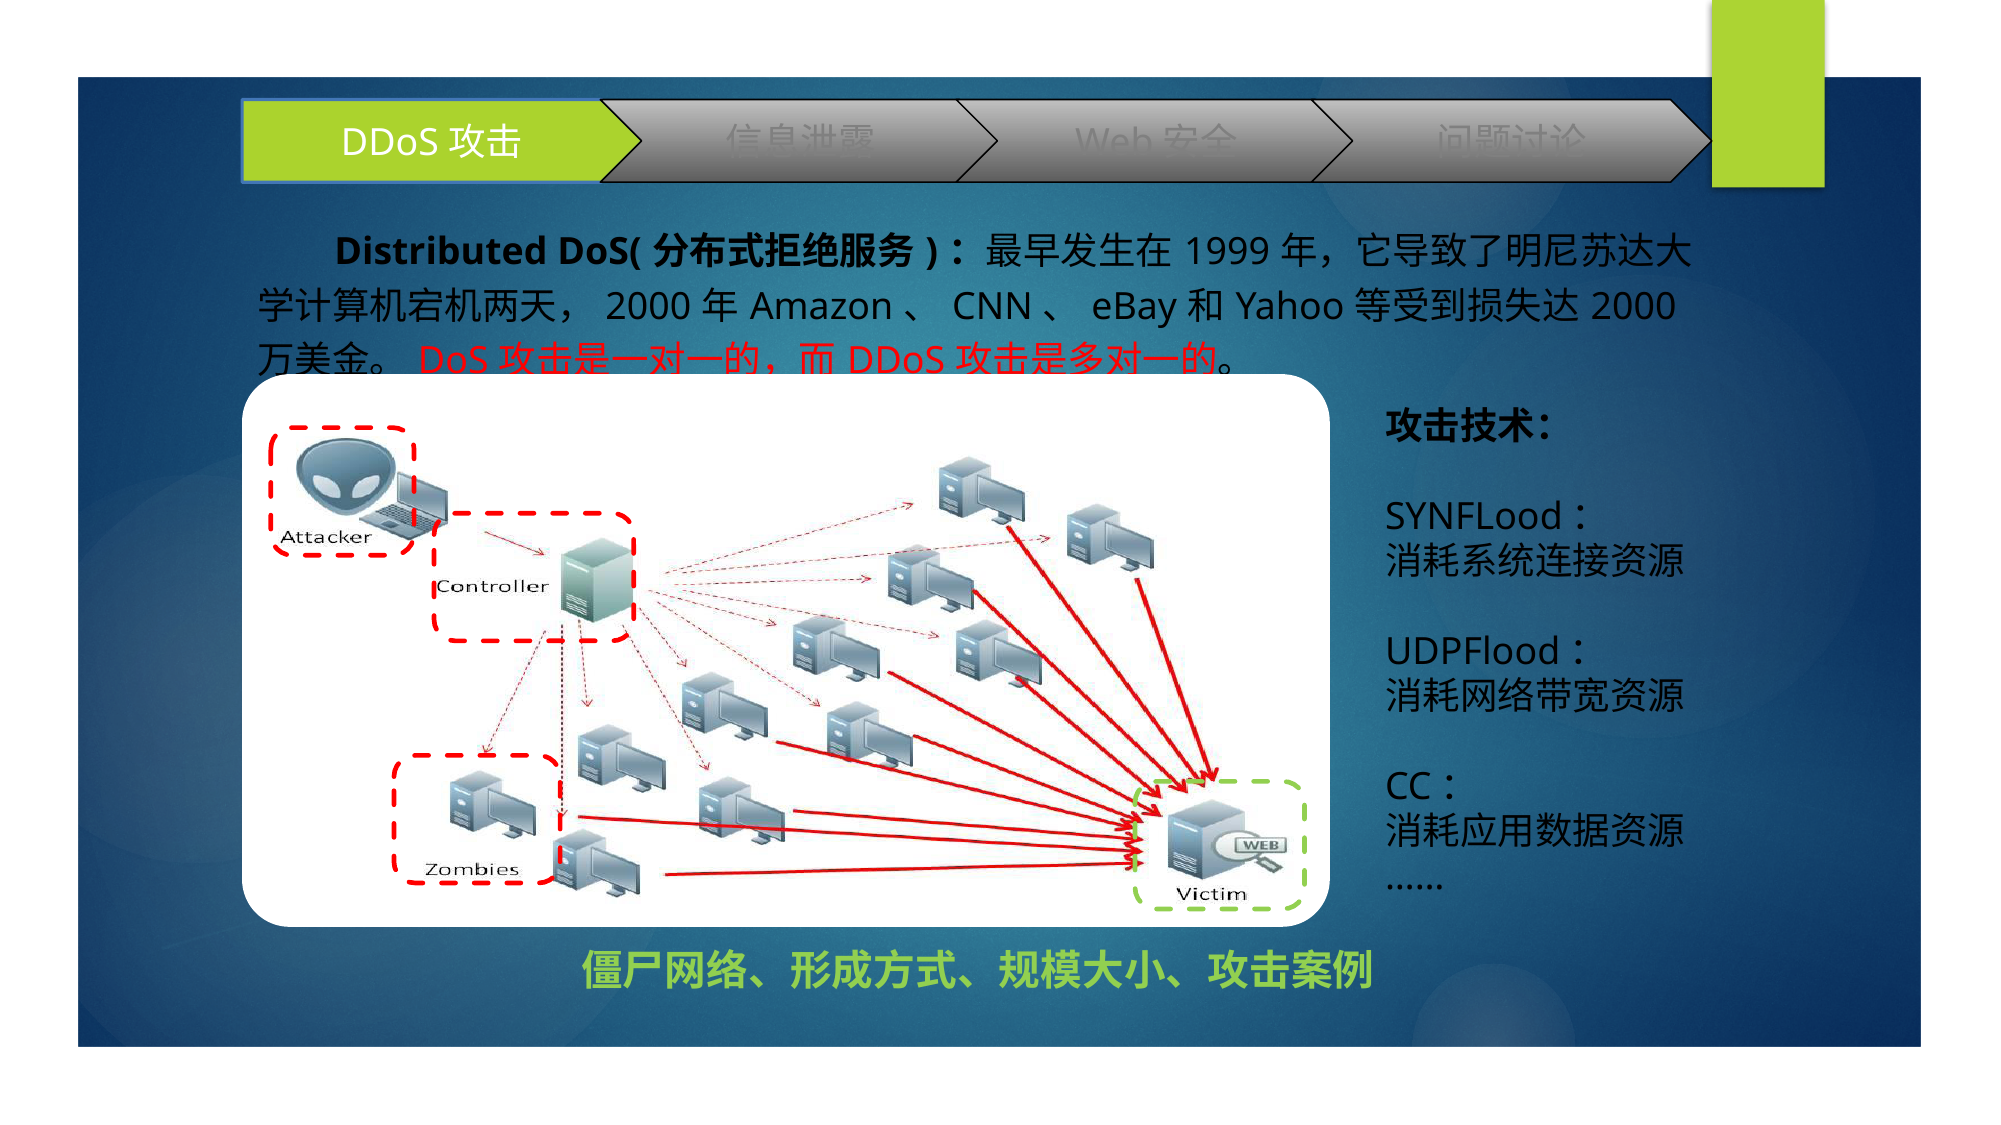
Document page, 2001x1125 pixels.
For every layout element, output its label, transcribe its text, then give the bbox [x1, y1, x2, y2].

text_box 僵尸网络、形成方式、规模大小、攻击案例 [310, 936, 1646, 1002]
text_box 攻击技术： SYNFLood： 消耗系统连接资源 UDPFlood： 消耗网络带宽资源 CC： 消耗应用数据资源 …… [1369, 388, 1707, 910]
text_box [241, 99, 1713, 183]
picture [241, 373, 1331, 928]
slide_number [1698, 48, 1836, 174]
table_header Distributed DoS(分布式拒绝服务)：最早发生在1999年，它导致了明尼苏达大学计算机宕机两天，2000年Amazon、CNN、eBay和Yahoo等受到损失达2000万美金。DoS攻击是一对一的，而DDoS攻击是多对一的。 [242, 214, 1710, 927]
